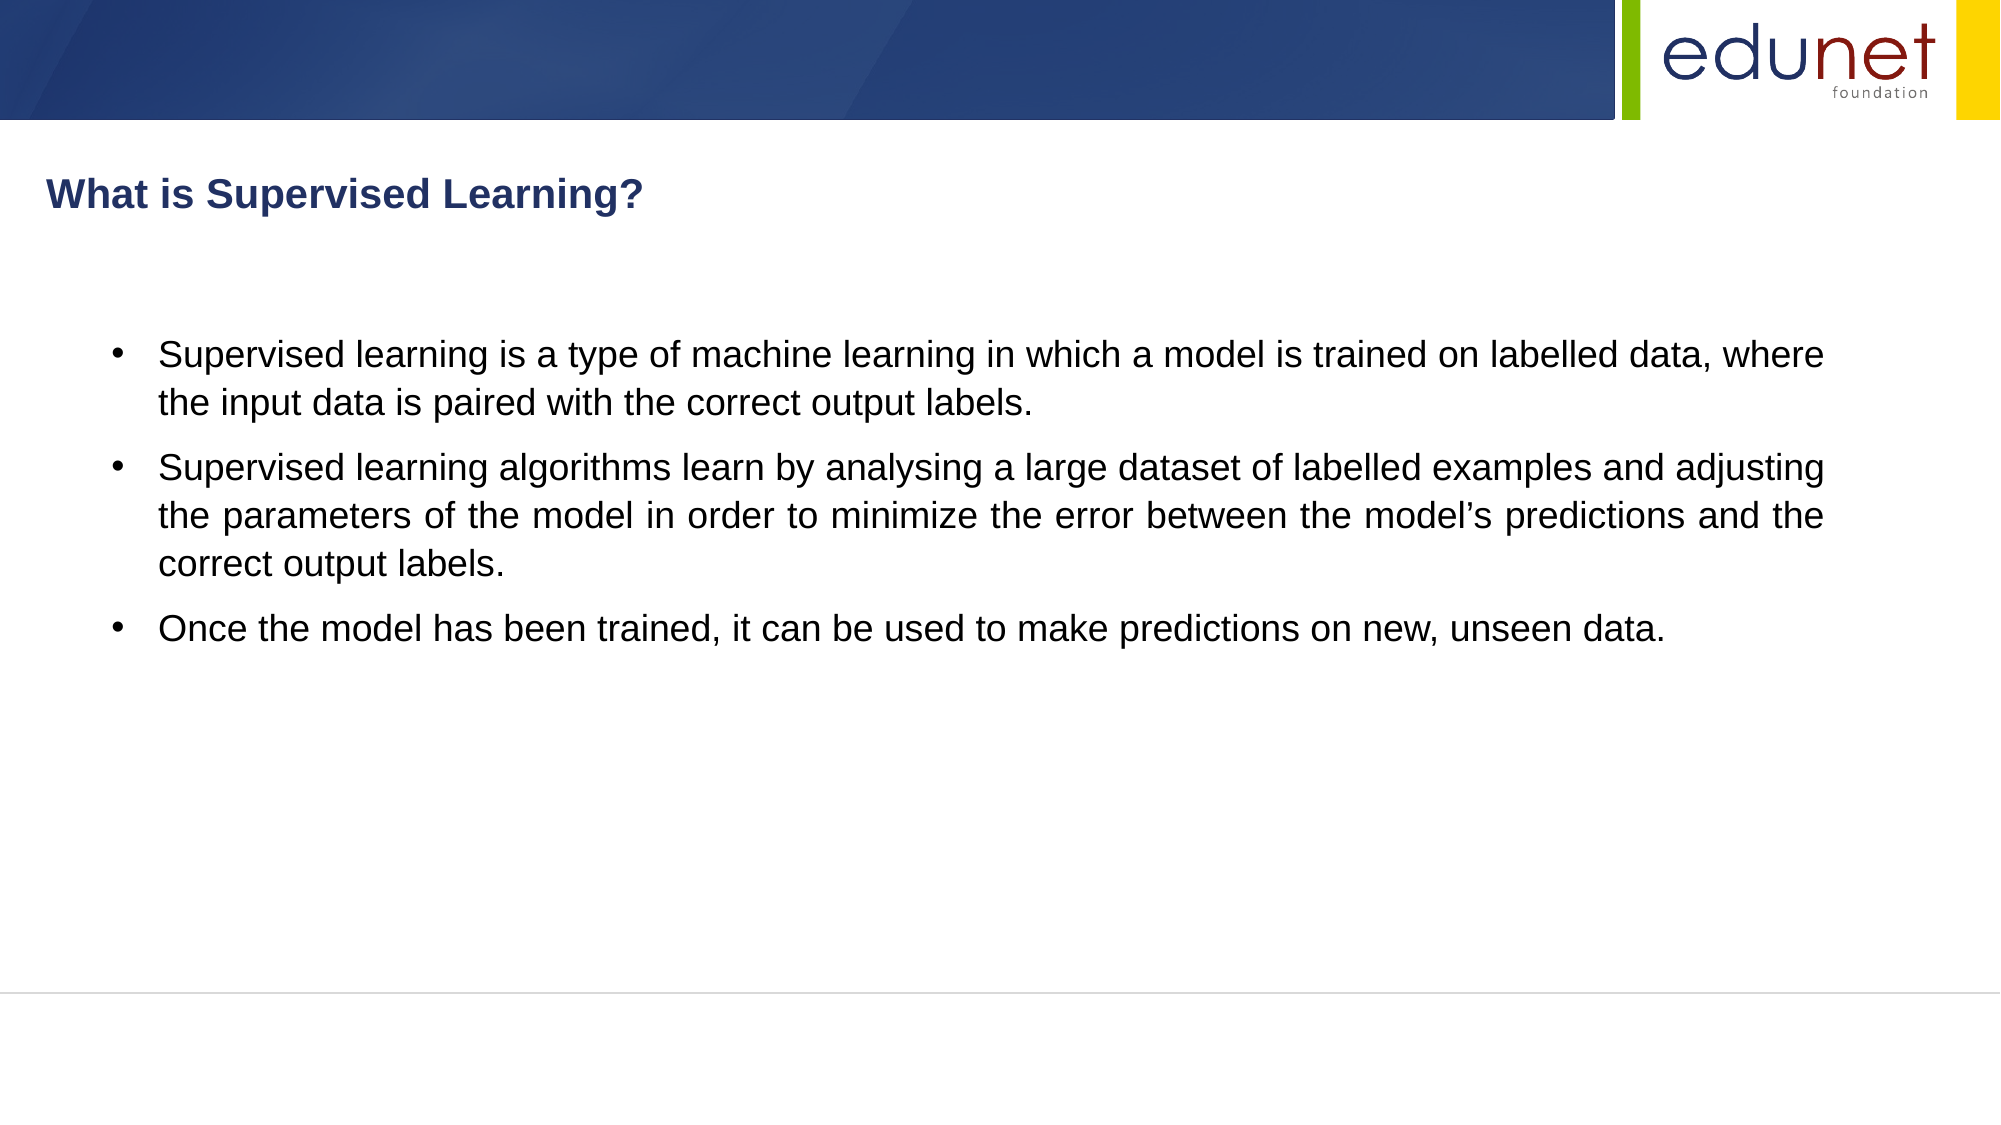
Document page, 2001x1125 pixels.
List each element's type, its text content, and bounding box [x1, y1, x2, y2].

picture [1652, 12, 1948, 108]
text_box Supervised learning is a type of machine learning in which a model is trained on labelled data, where the input data is paired with the correct output labels. Supervised learning algorithms learn by analysing a large dataset of labelled examples and adjusting the parameters of the model in order to minimize the error between the model’s predictions and the correct output labels. Once the model has been trained, it can be used to make predictions on new, unseen data. [96, 319, 1840, 657]
text_box What is Supervised Learning? [31, 159, 798, 225]
